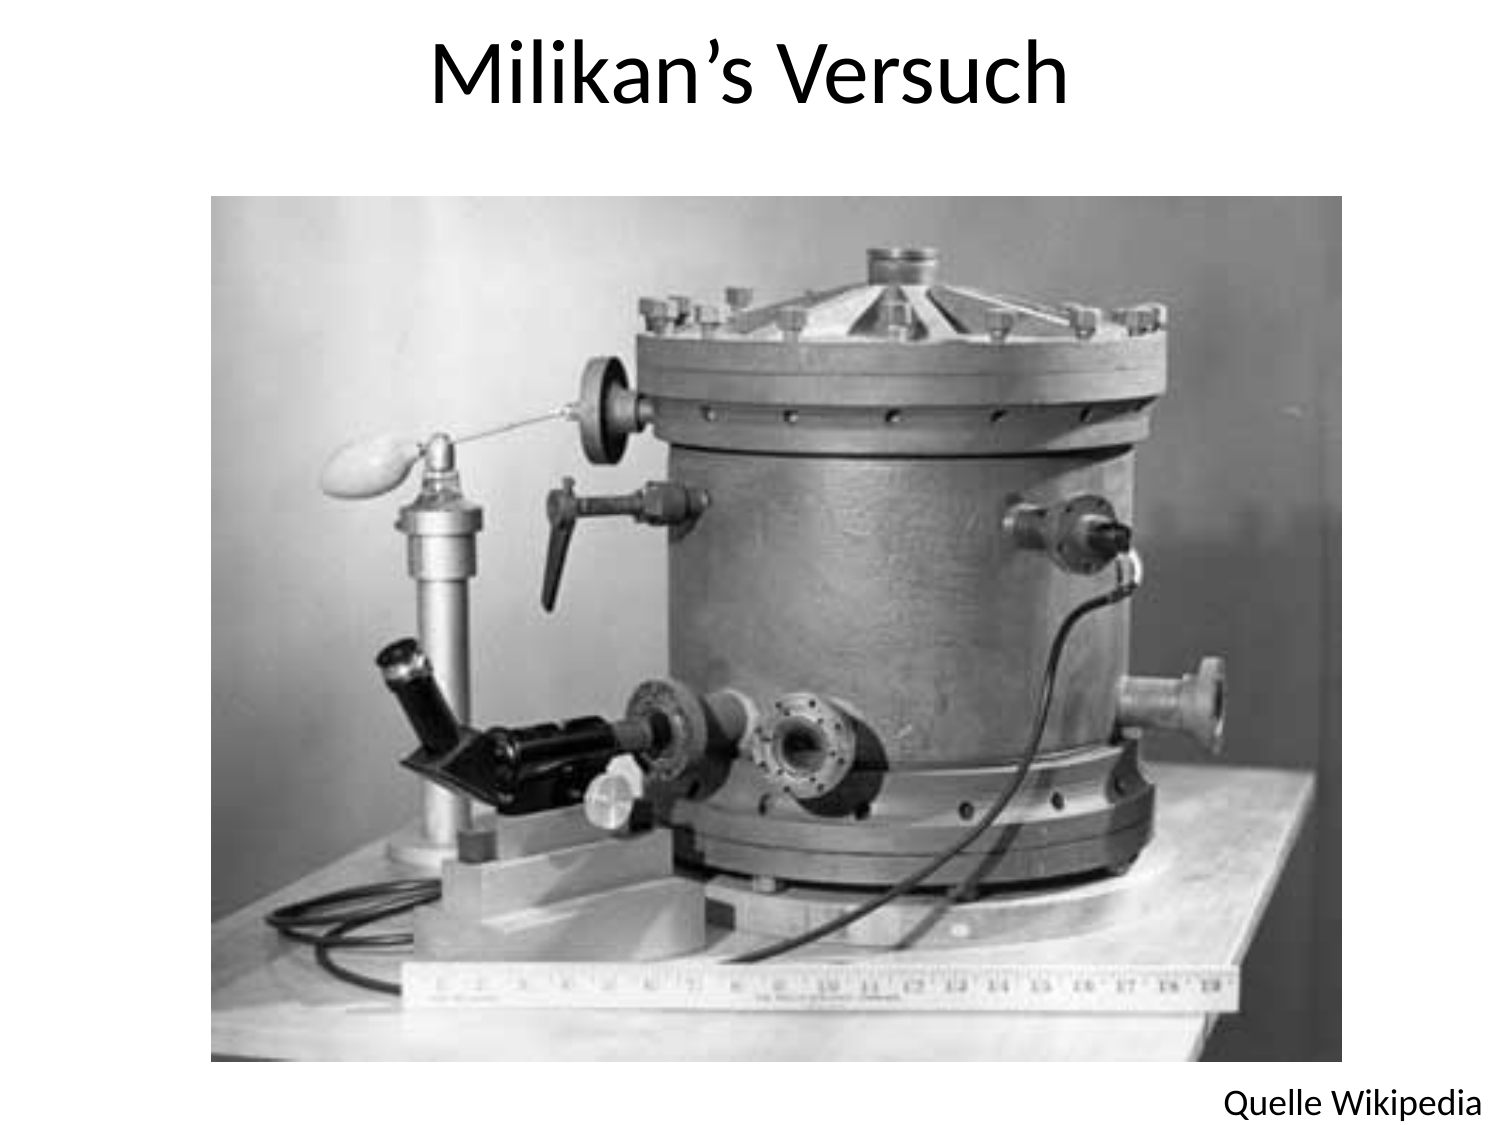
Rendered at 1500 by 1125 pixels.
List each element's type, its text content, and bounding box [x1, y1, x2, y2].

text_box Quelle Wikipedia [1208, 1071, 1499, 1125]
title Milikan’s Versuch [75, 0, 1425, 161]
picture [210, 196, 1342, 1062]
